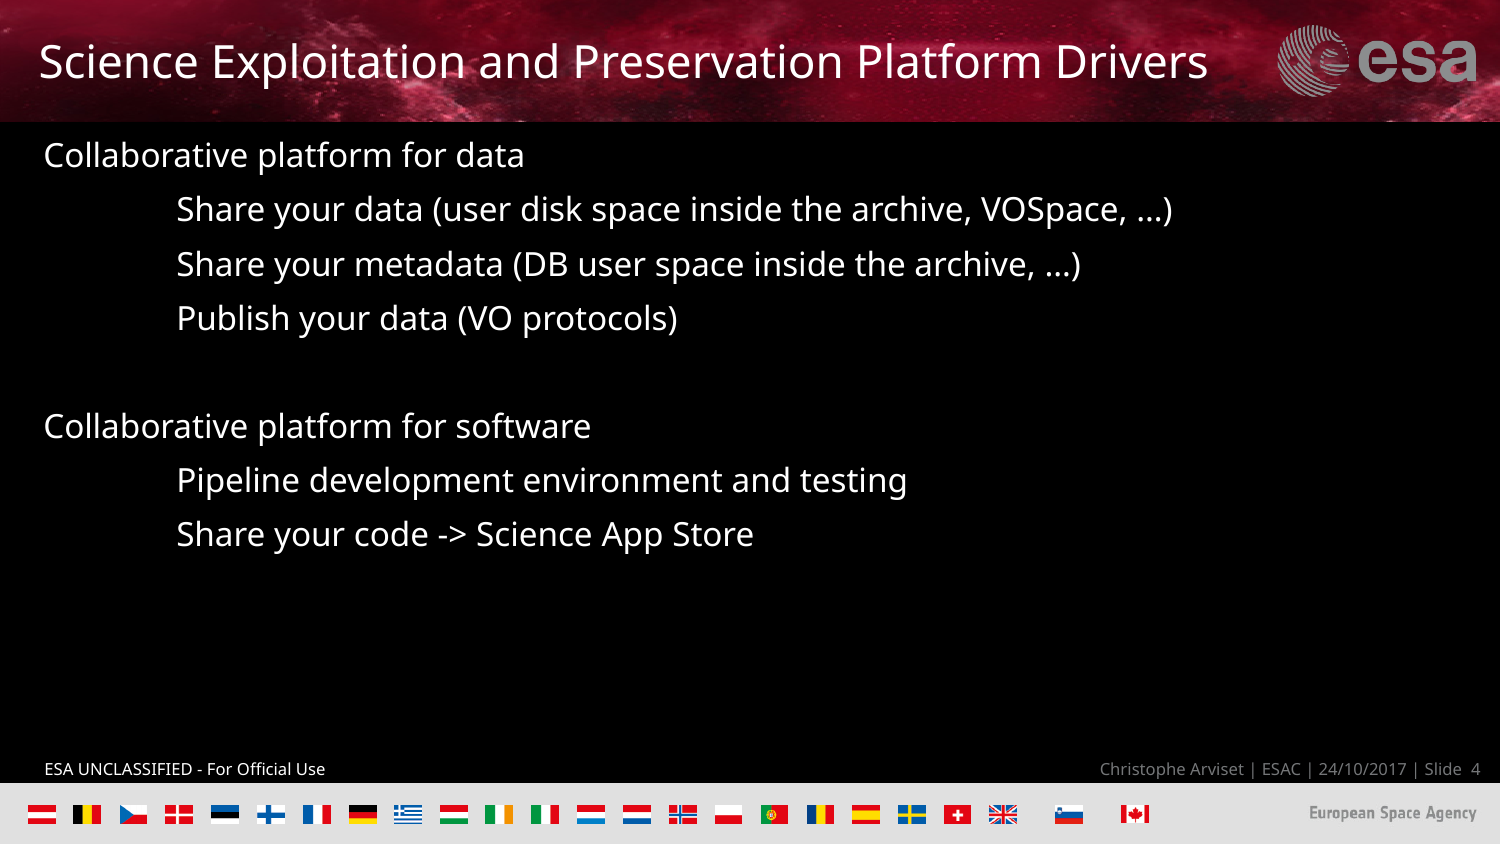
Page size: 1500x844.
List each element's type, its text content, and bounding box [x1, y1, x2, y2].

picture [0, 0, 1500, 122]
list Collaborative platform for data Share your data (user disk space inside the archive, VOSpace, …) Share your metadata (DB user space inside the archive, …) Publish your data (VO protocols) Collaborative platform for software Pipeline development environment and testing Share your code -> Science App Store [28, 119, 1464, 747]
title Science Exploitation and Preservation Platform Drivers [23, 24, 1318, 96]
picture [0, 783, 1500, 844]
